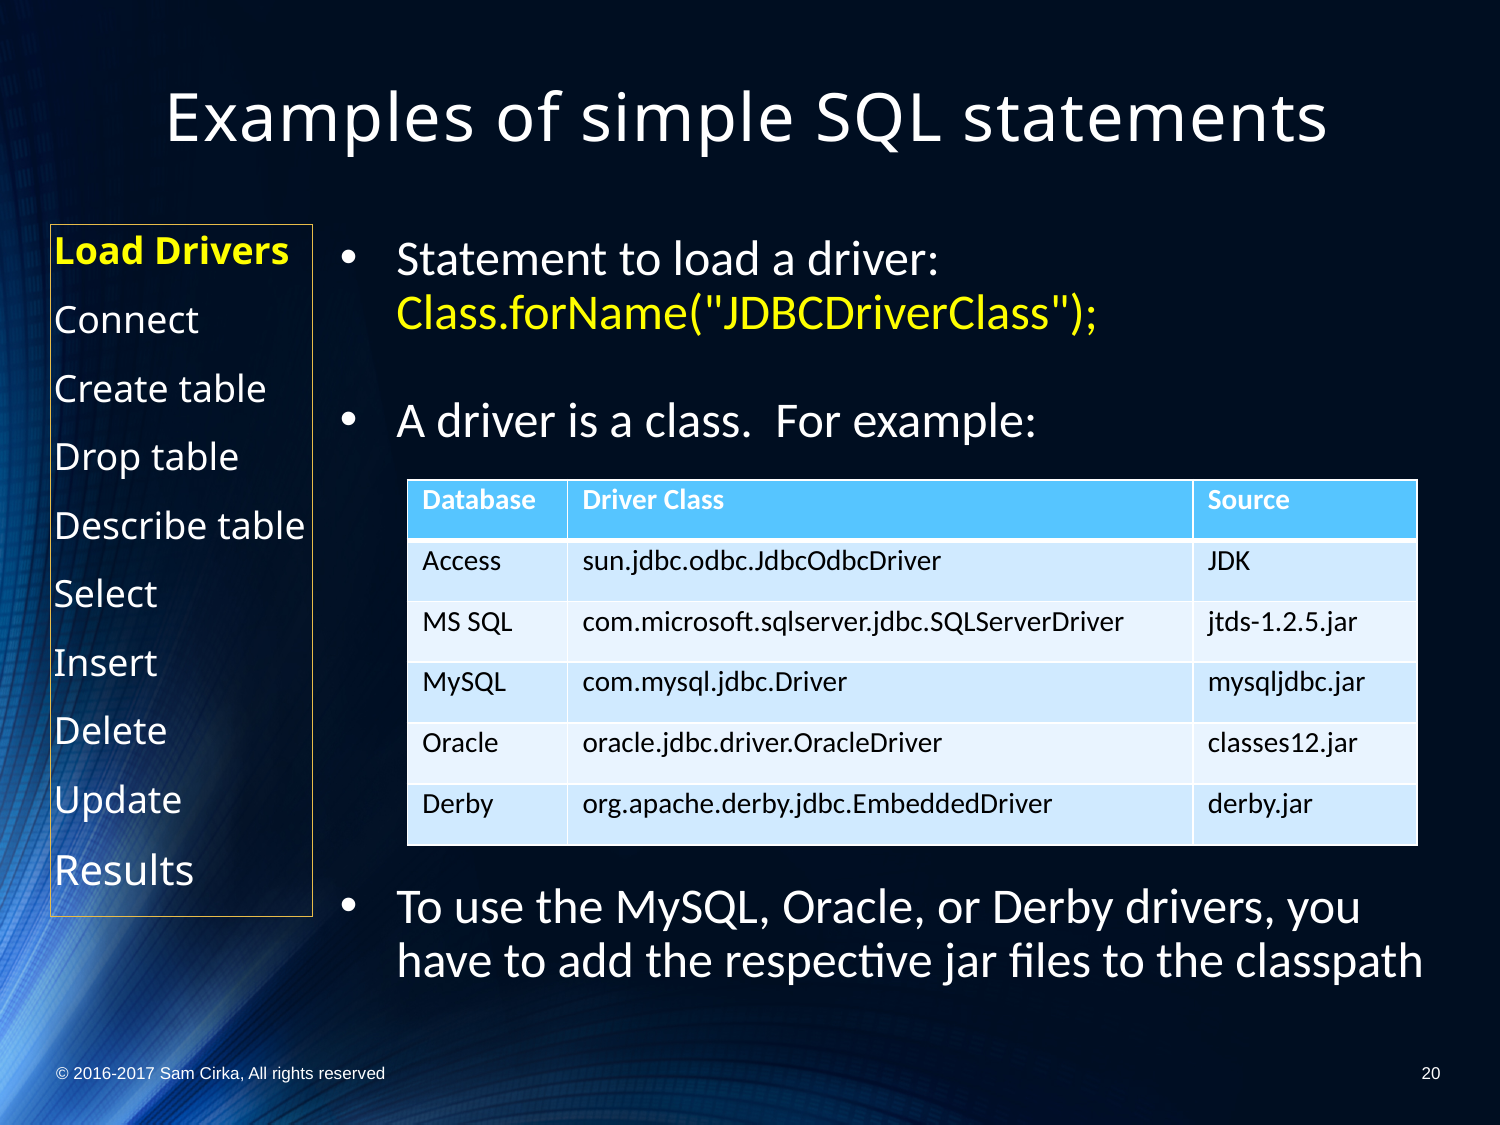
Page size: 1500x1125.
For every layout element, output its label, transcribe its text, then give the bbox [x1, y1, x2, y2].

table_cell MySQL [408, 663, 567, 722]
table_cell oracle.jdbc.driver.OracleDriver [568, 724, 1192, 783]
table_cell Access [408, 543, 567, 601]
footer © 2016-2017 Sam Cirka, All rights reserved [41, 1050, 848, 1096]
table_cell MS SQL [408, 602, 567, 661]
text_box Statement to load a driver: Class.forName("JDBCDriverClass"); A driver is a class. For example: To use the MySQL, Oracle, or Derby drivers, you have to add the respective jar files to the classpath [324, 224, 1459, 1059]
table_cell jtds-1.2.5.jar [1194, 602, 1416, 661]
table_header Database [408, 481, 567, 538]
table_cell JDK [1194, 543, 1416, 601]
table_header Source [1194, 481, 1416, 538]
table_cell derby.jar [1194, 785, 1416, 844]
table_header Driver Class [568, 481, 1192, 538]
table_cell com.mysql.jdbc.Driver [568, 663, 1192, 722]
table_cell classes12.jar [1194, 724, 1416, 783]
table_cell org.apache.derby.jdbc.EmbeddedDriver [568, 785, 1192, 844]
table_cell com.microsoft.sqlserver.jdbc.SQLServerDriver [568, 602, 1192, 661]
title Examples of simple SQL statements [31, 30, 1464, 209]
list Load Drivers Connect Create table Drop table Describe table Select Insert Delete Update Results [50, 224, 313, 917]
picture [0, 0, 1500, 1125]
table_cell Oracle [408, 724, 567, 783]
table_cell mysqljdbc.jar [1194, 663, 1416, 722]
slide_number 20 [1352, 1059, 1456, 1096]
table_cell Derby [408, 785, 567, 844]
table_cell sun.jdbc.odbc.JdbcOdbcDriver [568, 543, 1192, 601]
